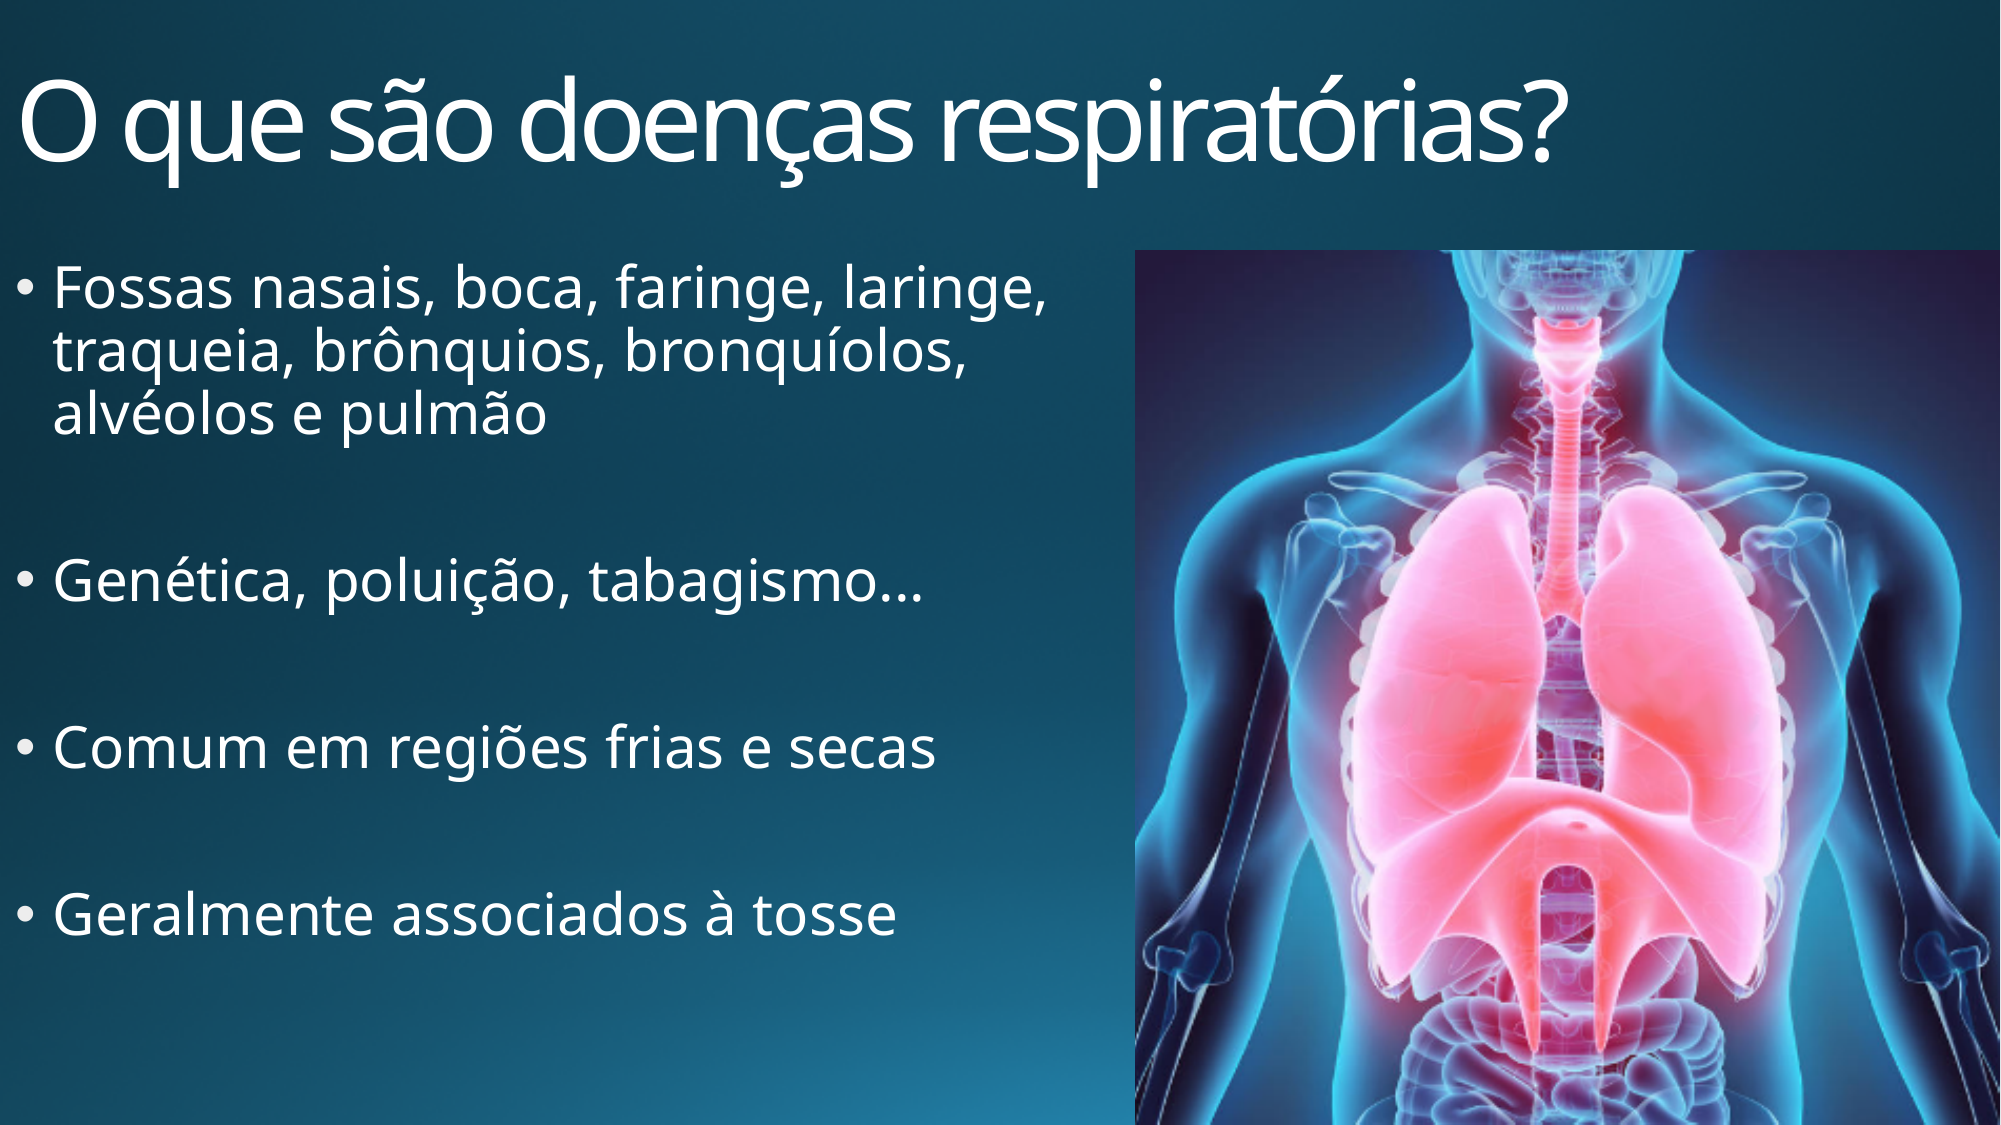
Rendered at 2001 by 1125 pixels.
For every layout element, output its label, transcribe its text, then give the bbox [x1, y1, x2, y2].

list Fossas nasais, boca, faringe, laringe, traqueia, brônquios, bronquíolos, alvéolos e pulmão Genética, poluição, tabagismo... Comum em regiões frias e secas Geralmente associados à tosse [0, 250, 1126, 1125]
text_box O que são doenças respiratórias? [0, 0, 2000, 251]
picture [1126, 0, 2001, 1125]
